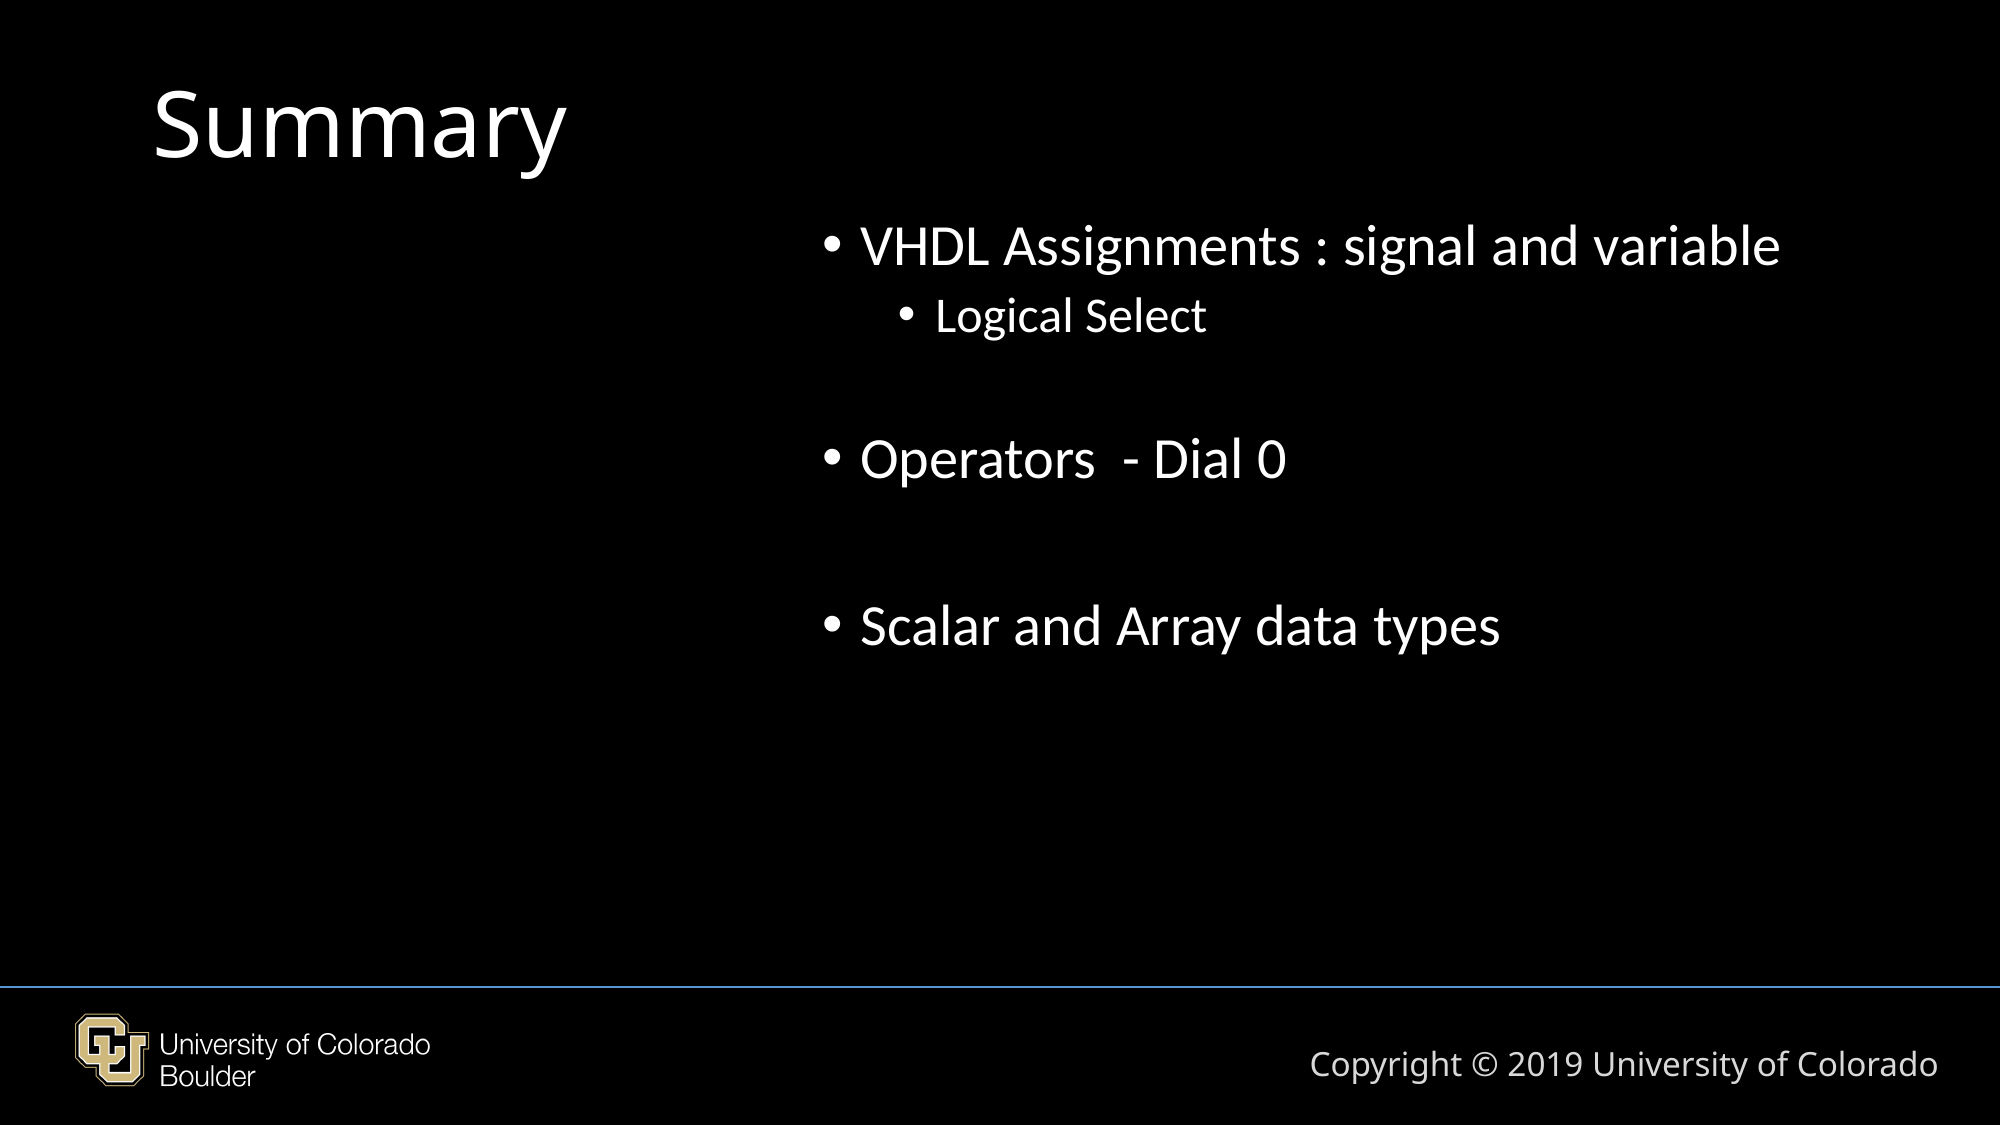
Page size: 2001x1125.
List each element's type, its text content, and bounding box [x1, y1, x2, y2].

text_box Summary [137, 59, 1863, 196]
picture [62, 1007, 458, 1105]
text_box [1294, 1010, 2000, 1118]
text_box VHDL Assignments : signal and variable Logical Select Operators - Dial 0 Scalar and Array data types [807, 208, 1895, 966]
